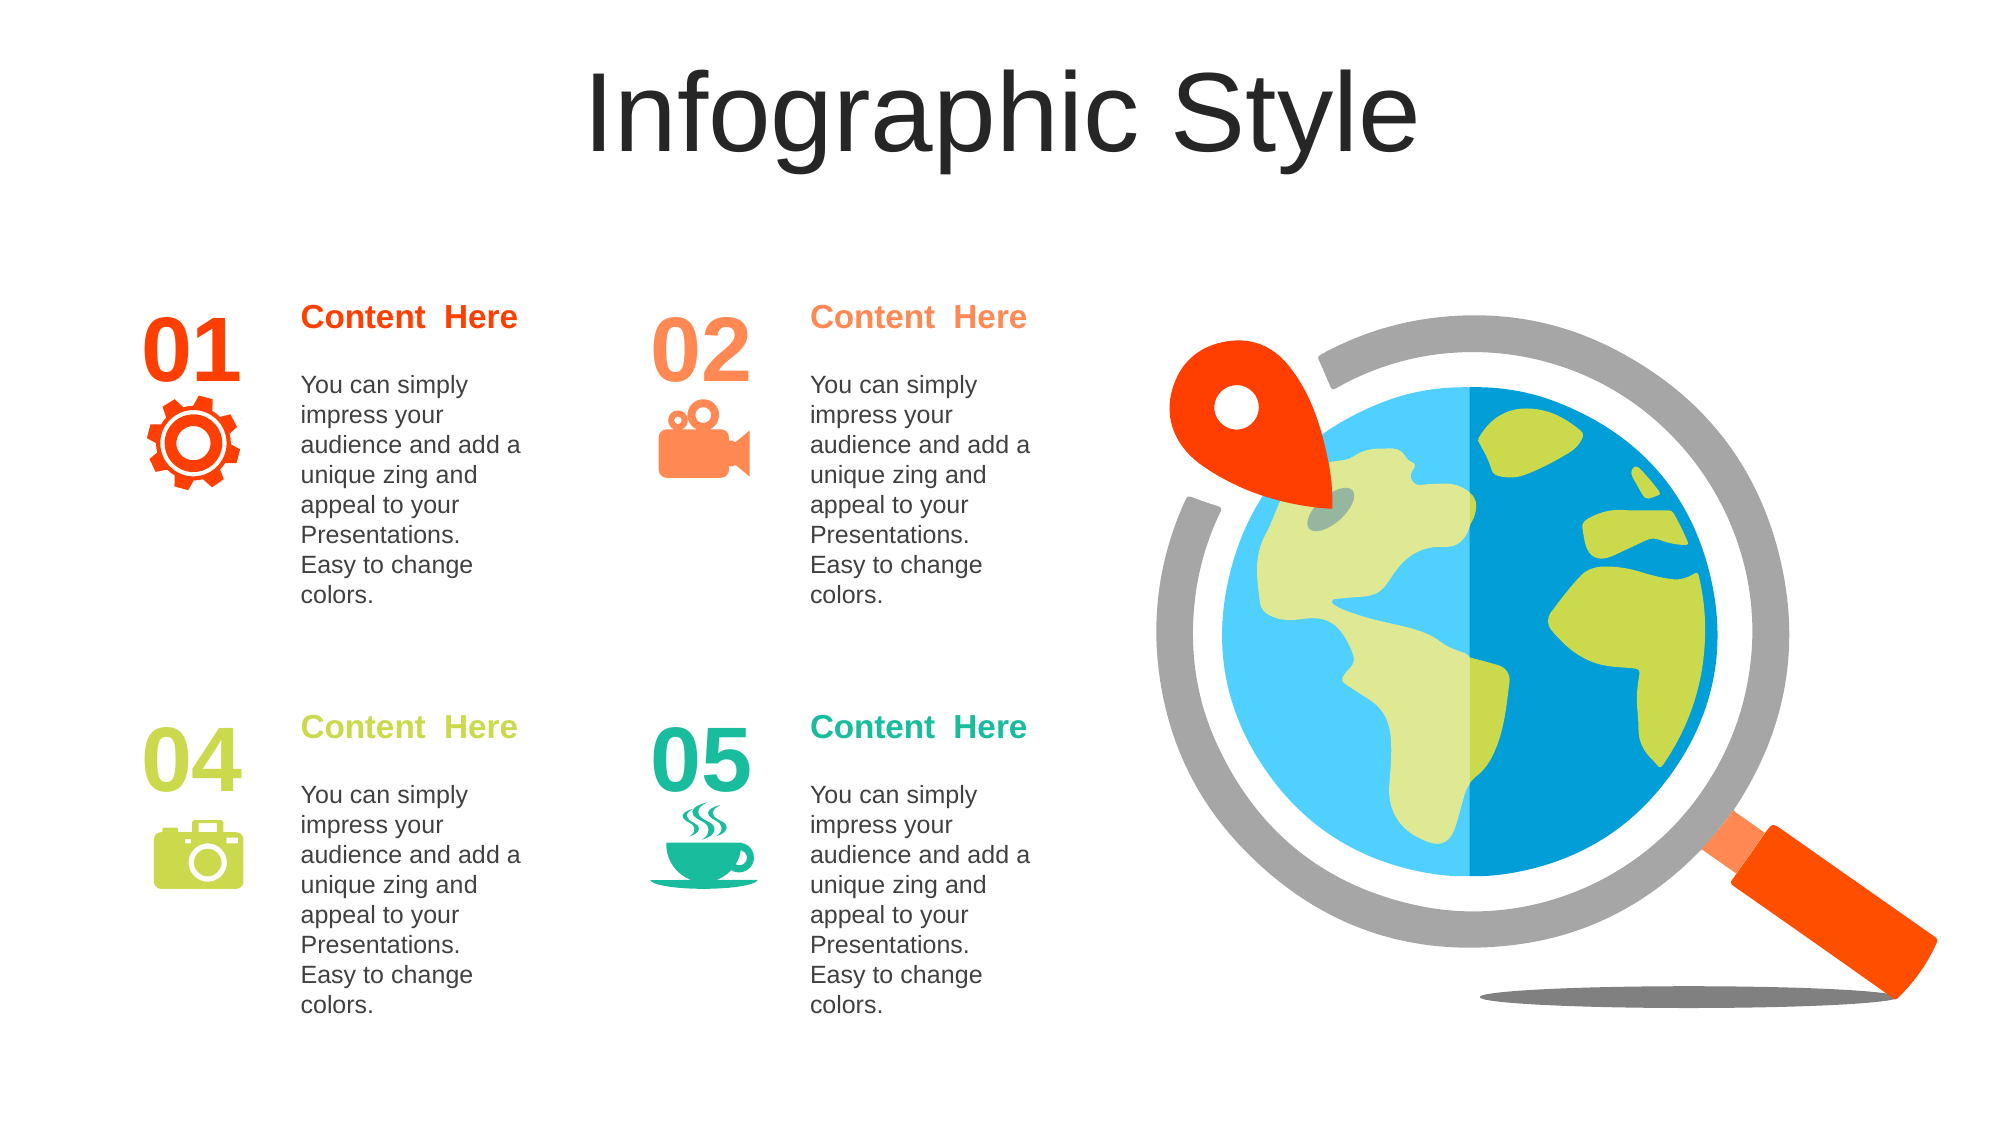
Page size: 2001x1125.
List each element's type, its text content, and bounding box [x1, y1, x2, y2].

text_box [111, 692, 553, 1030]
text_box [1156, 315, 1938, 1008]
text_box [620, 282, 1062, 620]
list Infographic Style [53, 55, 1952, 175]
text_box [111, 282, 553, 620]
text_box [621, 692, 1062, 1030]
